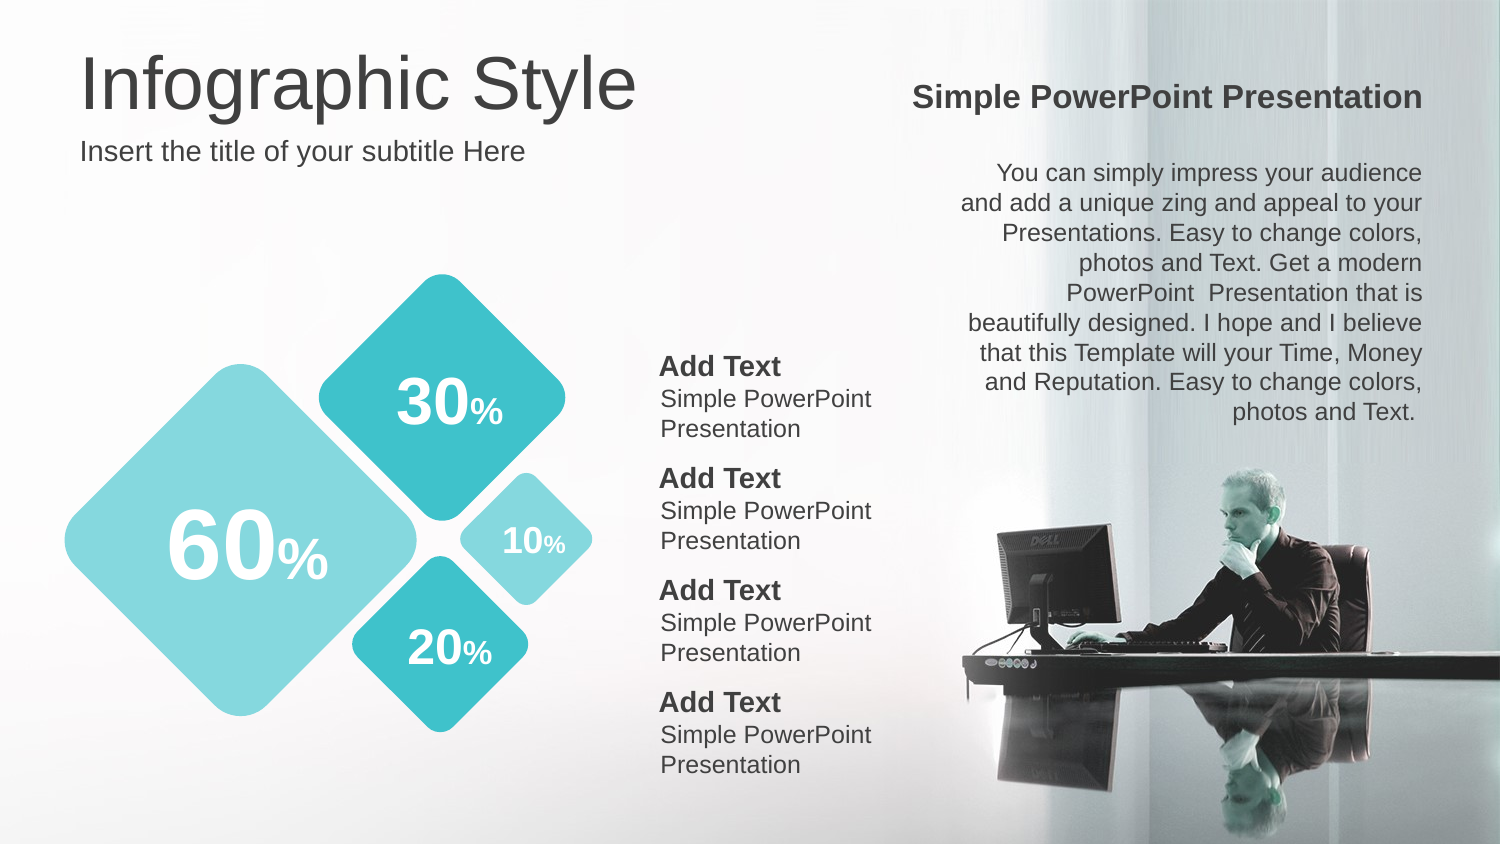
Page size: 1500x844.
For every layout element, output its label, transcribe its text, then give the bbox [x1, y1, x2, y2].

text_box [643, 674, 928, 787]
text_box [643, 338, 928, 450]
list Infographic Style [64, 32, 1447, 126]
list Insert the title of your subtitle Here [64, 126, 1447, 174]
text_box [643, 562, 928, 674]
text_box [155, 283, 574, 758]
text_box Simple PowerPoint Presentation [879, 67, 1439, 123]
text_box You can simply impress your audience and add a unique zing and appeal to your Presentations. Easy to change colors, photos and Text. Get a modern PowerPoint Presentation that is beautifully designed. I hope and I believe that this Template will your Time, Money and Reputation. Easy to change colors, photos and Text. [936, 148, 1439, 434]
picture [0, 0, 1500, 844]
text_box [643, 450, 928, 562]
